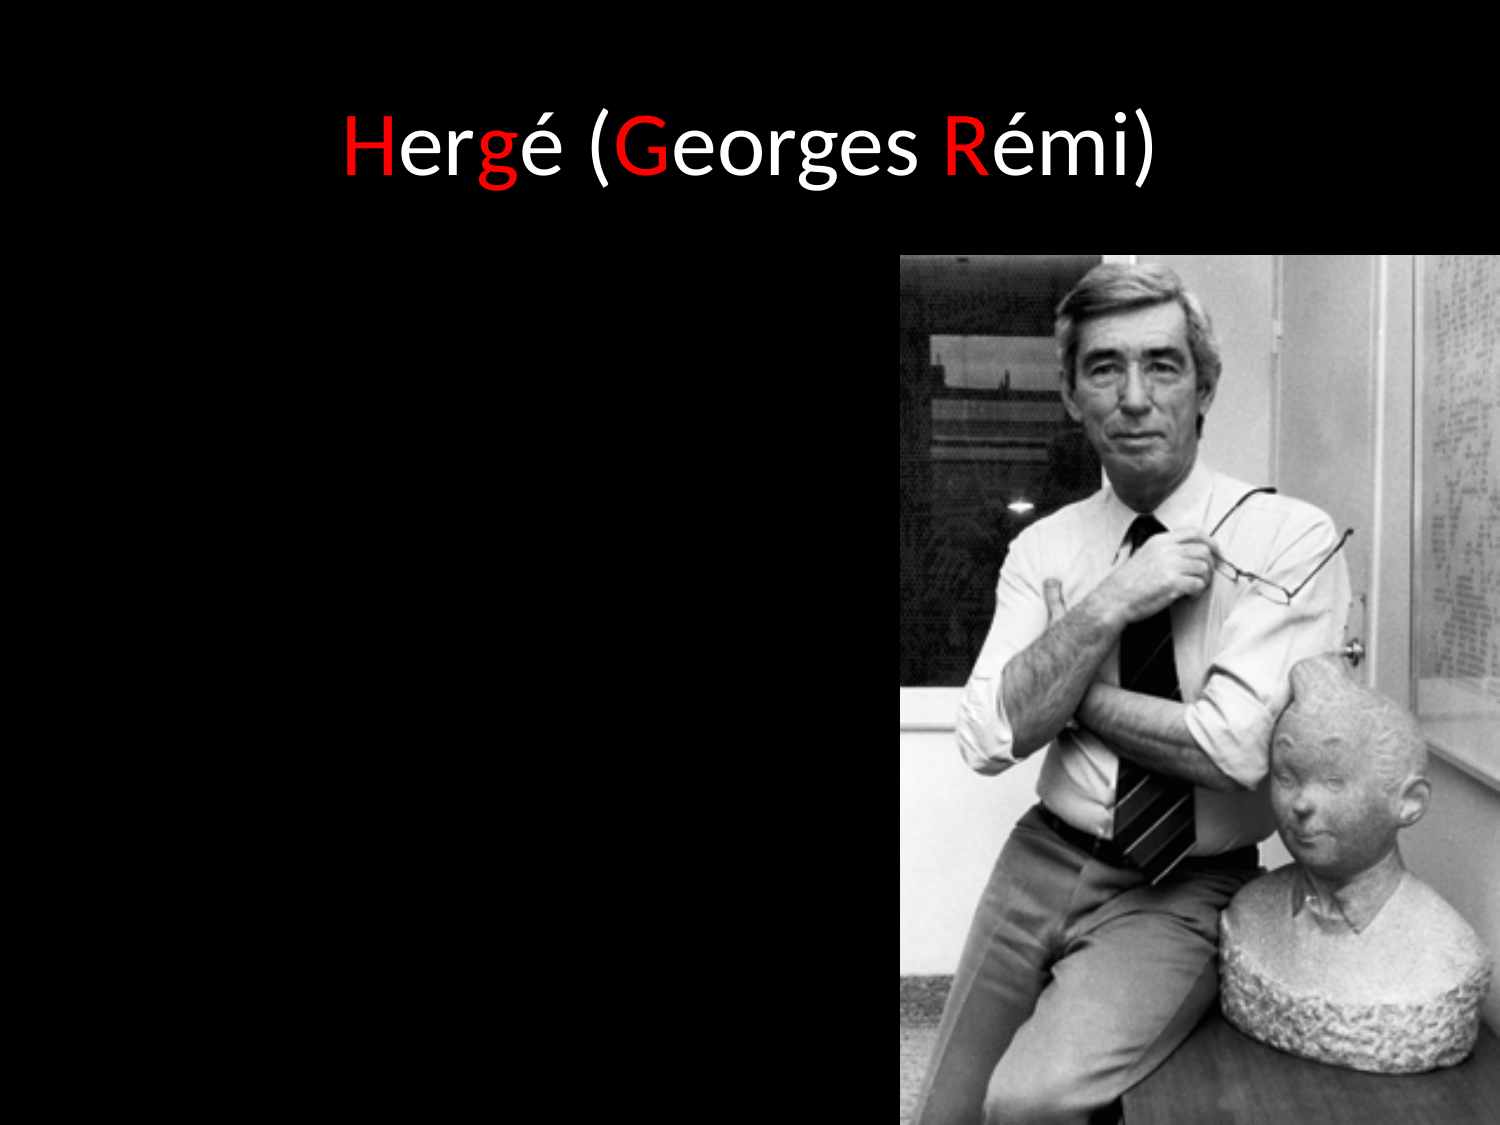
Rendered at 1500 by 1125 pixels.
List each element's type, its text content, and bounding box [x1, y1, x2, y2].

text_box [25, 0, 1026, 386]
title Hergé (Georges Rémi) [1026, 45, 1425, 233]
picture [900, 255, 1500, 1125]
